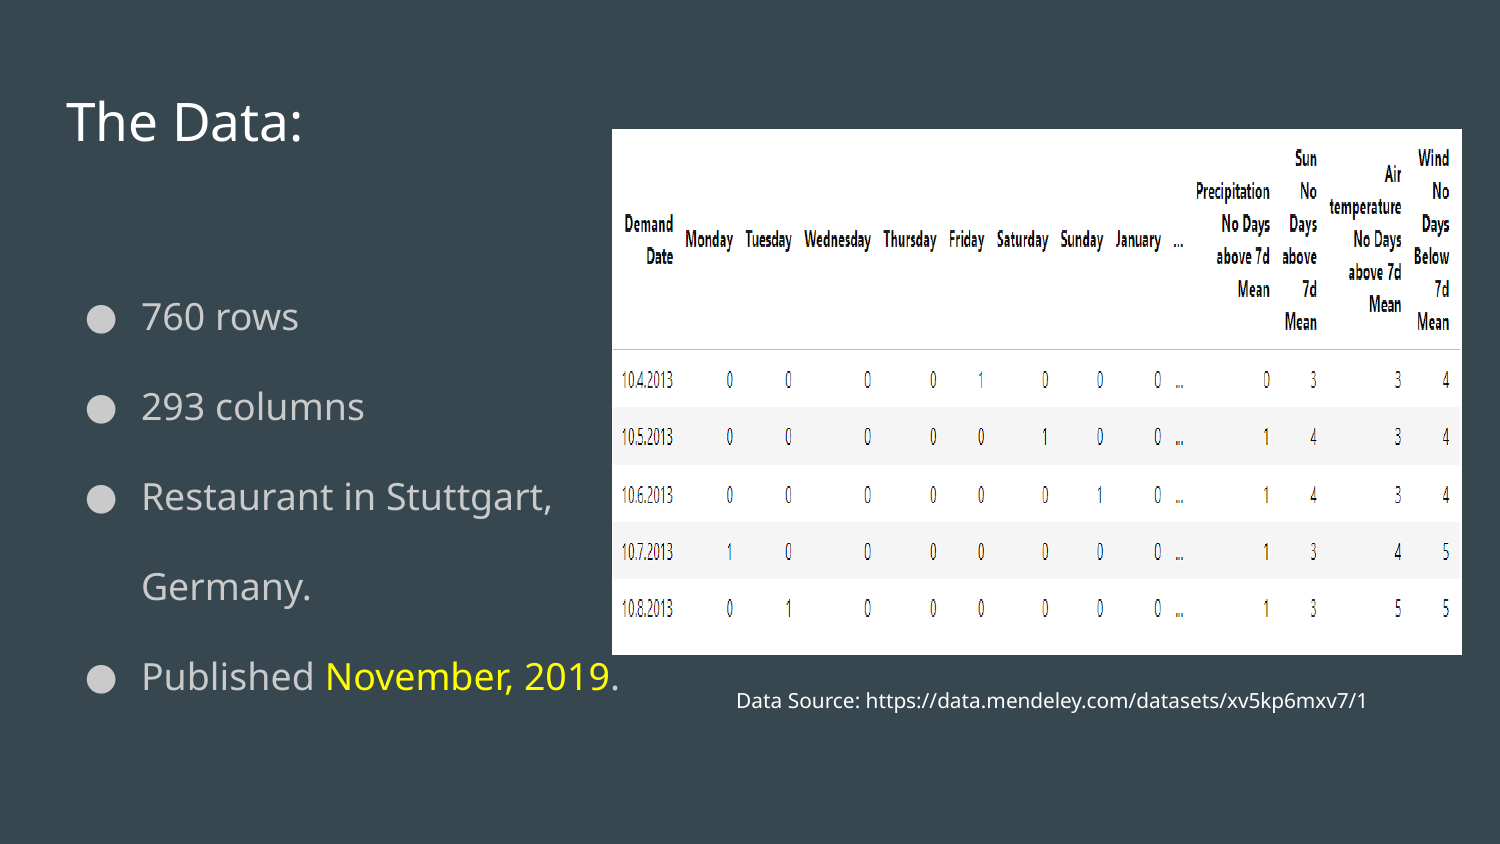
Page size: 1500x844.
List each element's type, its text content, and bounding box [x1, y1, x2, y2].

picture [612, 128, 1462, 655]
list 760 rows 293 columns Restaurant in Stuttgart, Germany. Published November, 2019. [51, 232, 689, 778]
title The Data: [51, 72, 1449, 167]
text_box Data Source: https://data.mendeley.com/datasets/xv5kp6mxv7/1 [721, 672, 1500, 771]
